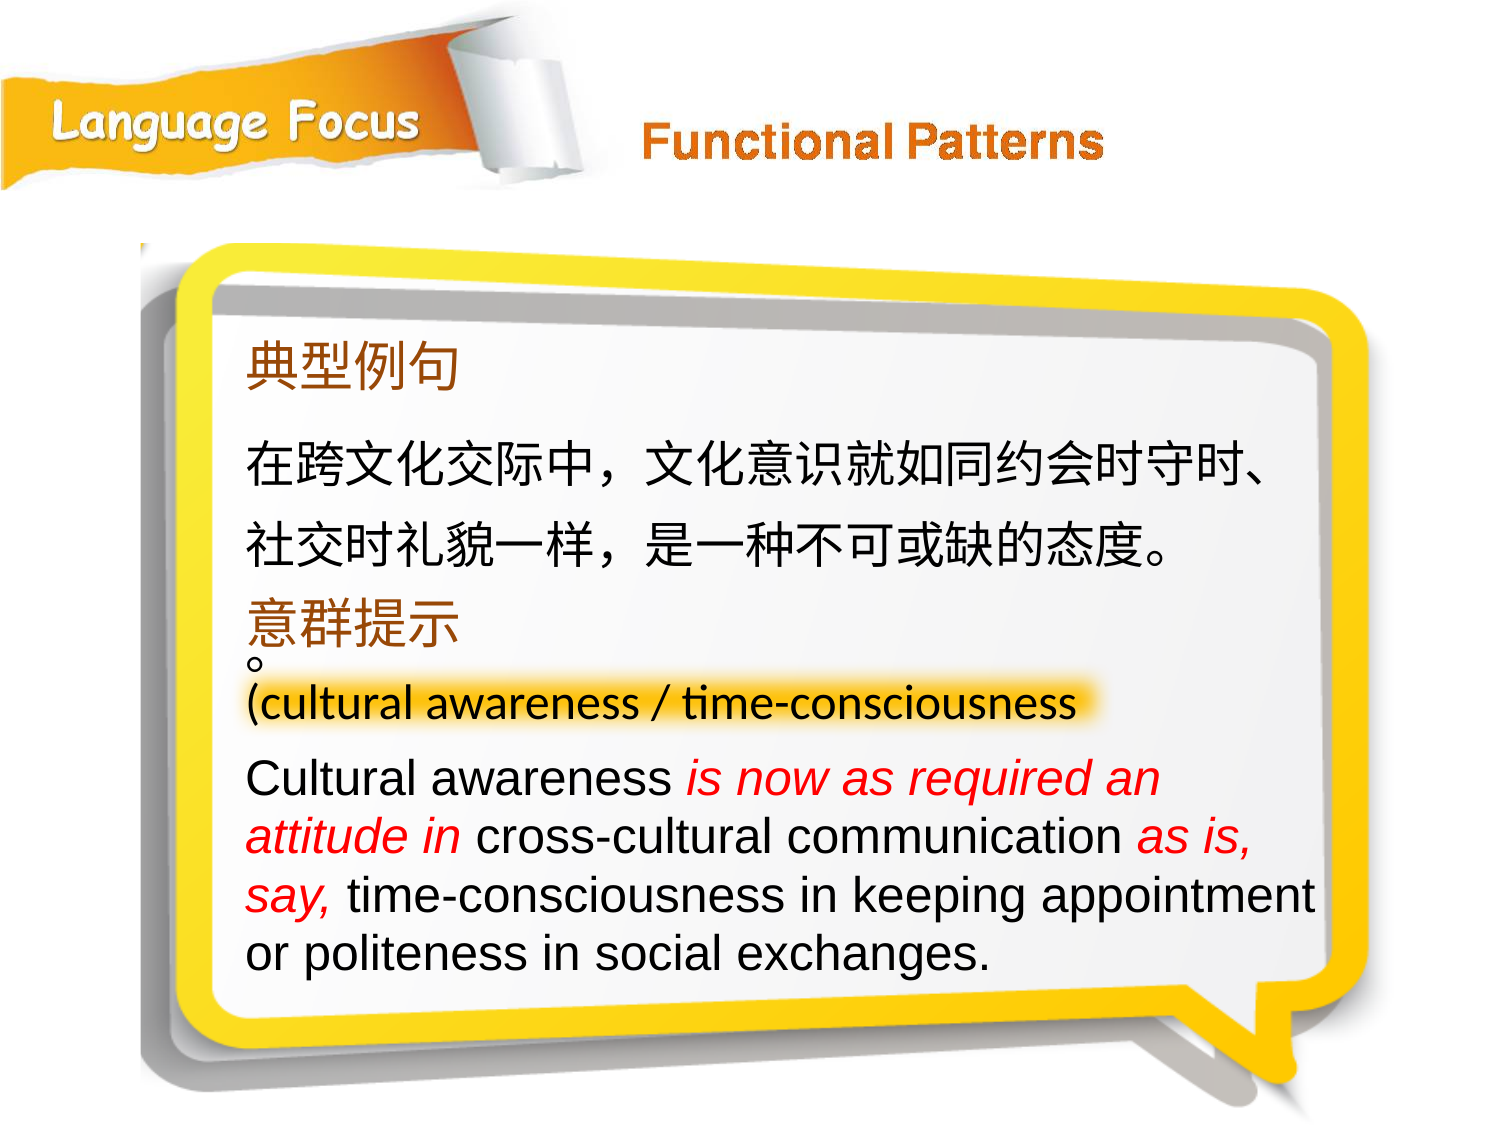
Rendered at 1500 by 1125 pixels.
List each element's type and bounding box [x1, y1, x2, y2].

picture [140, 243, 1412, 1125]
picture [0, 0, 1187, 192]
